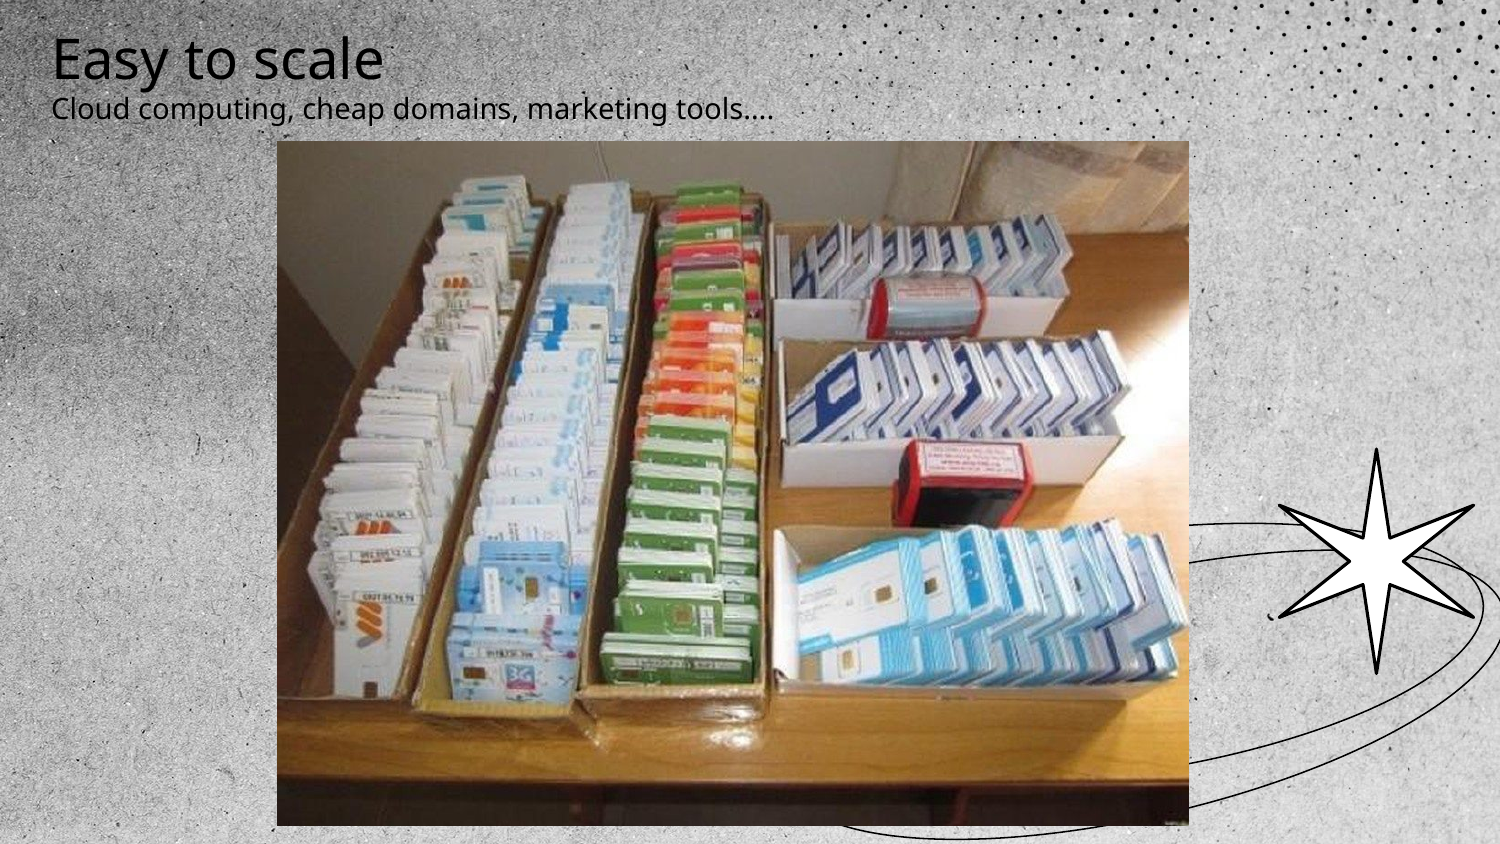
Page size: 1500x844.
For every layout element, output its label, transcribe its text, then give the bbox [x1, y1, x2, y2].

text_box [1195, 571, 1500, 807]
text_box [886, 835, 1037, 840]
picture [0, 0, 1500, 844]
text_box [1195, 523, 1484, 763]
title Easy to scale Cloud computing, cheap domains, marketing tools…. [51, 22, 1318, 117]
text_box [1279, 449, 1474, 674]
